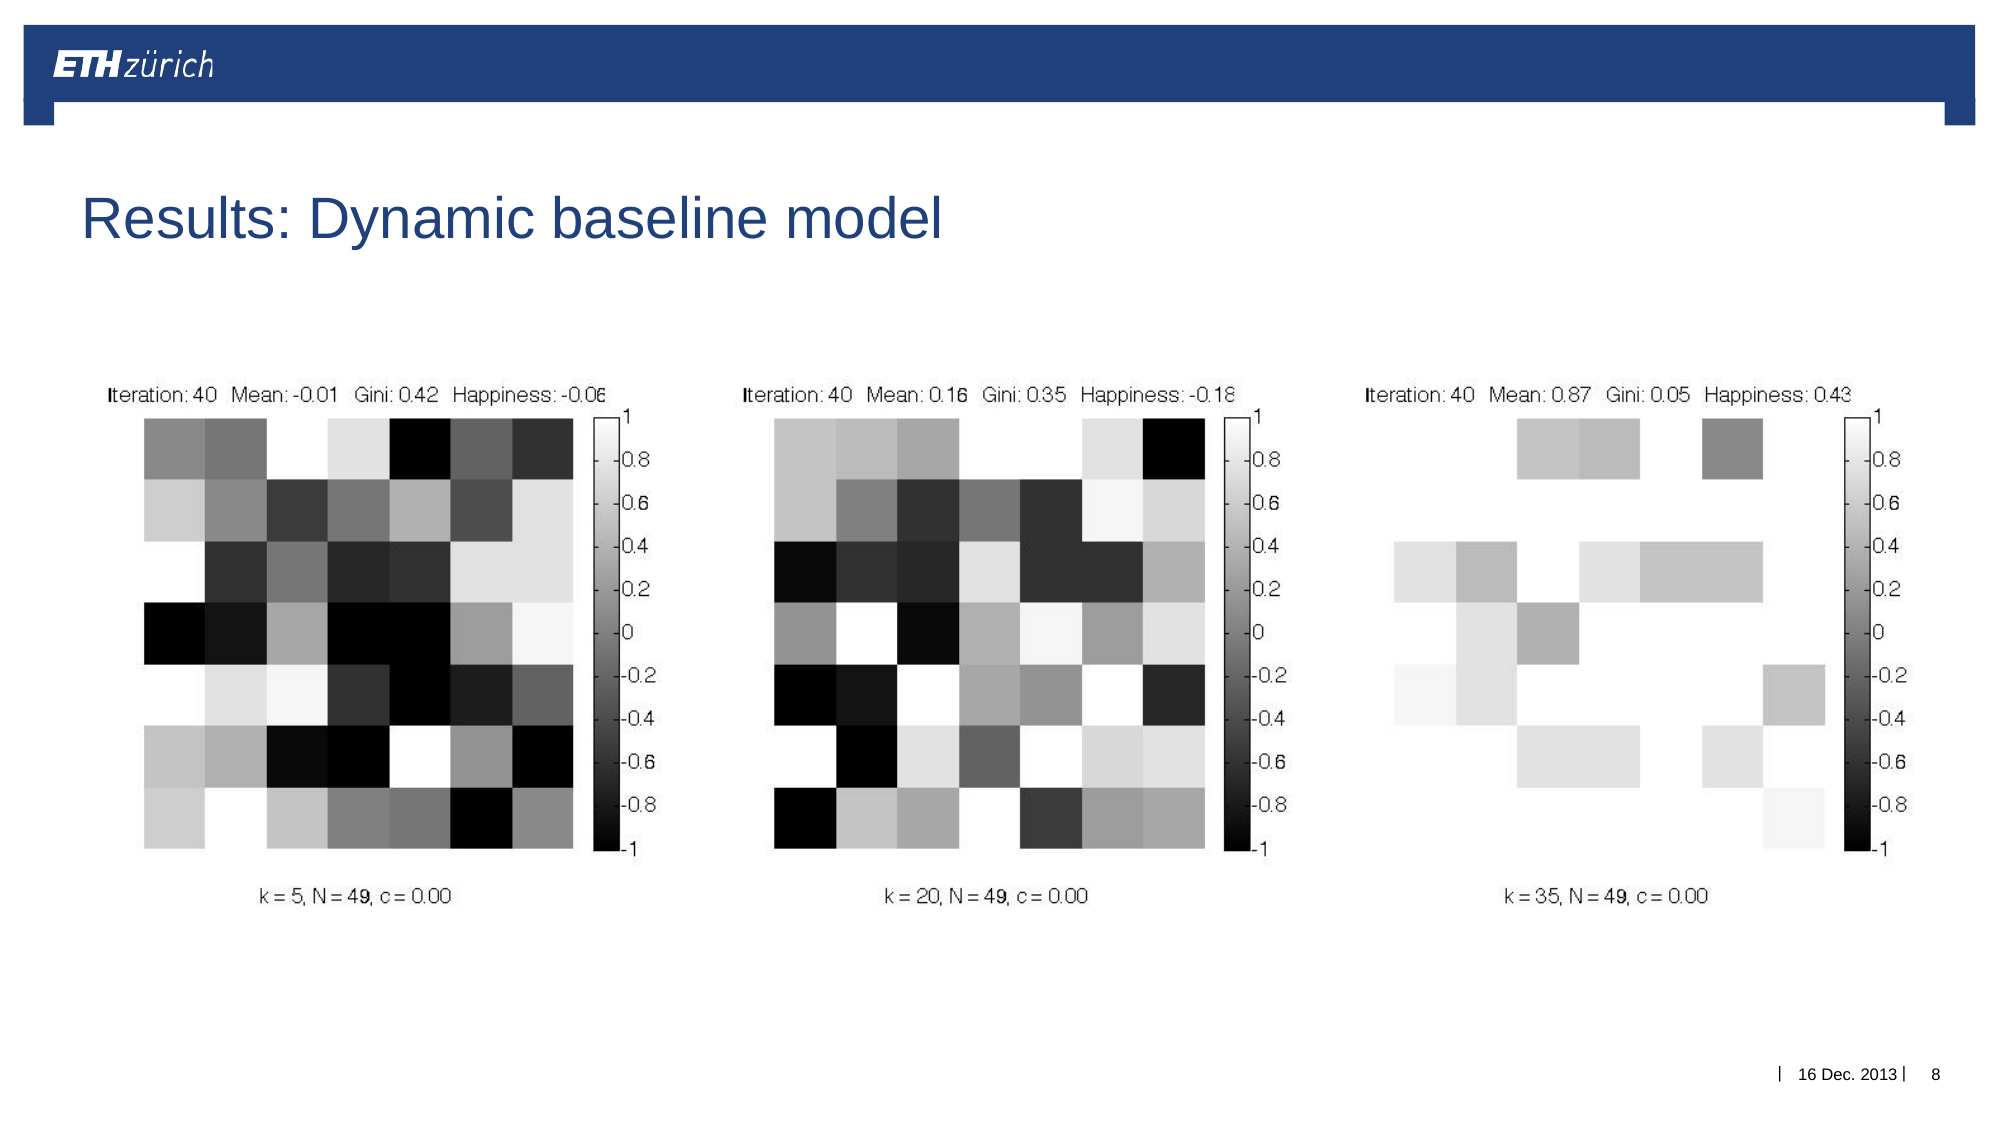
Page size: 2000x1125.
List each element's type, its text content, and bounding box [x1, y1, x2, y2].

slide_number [1777, 1034, 1918, 1112]
picture [23, 378, 1985, 911]
slide_number 8 [1918, 1034, 1966, 1112]
text_box Results: Dynamic baseline model [66, 172, 976, 258]
